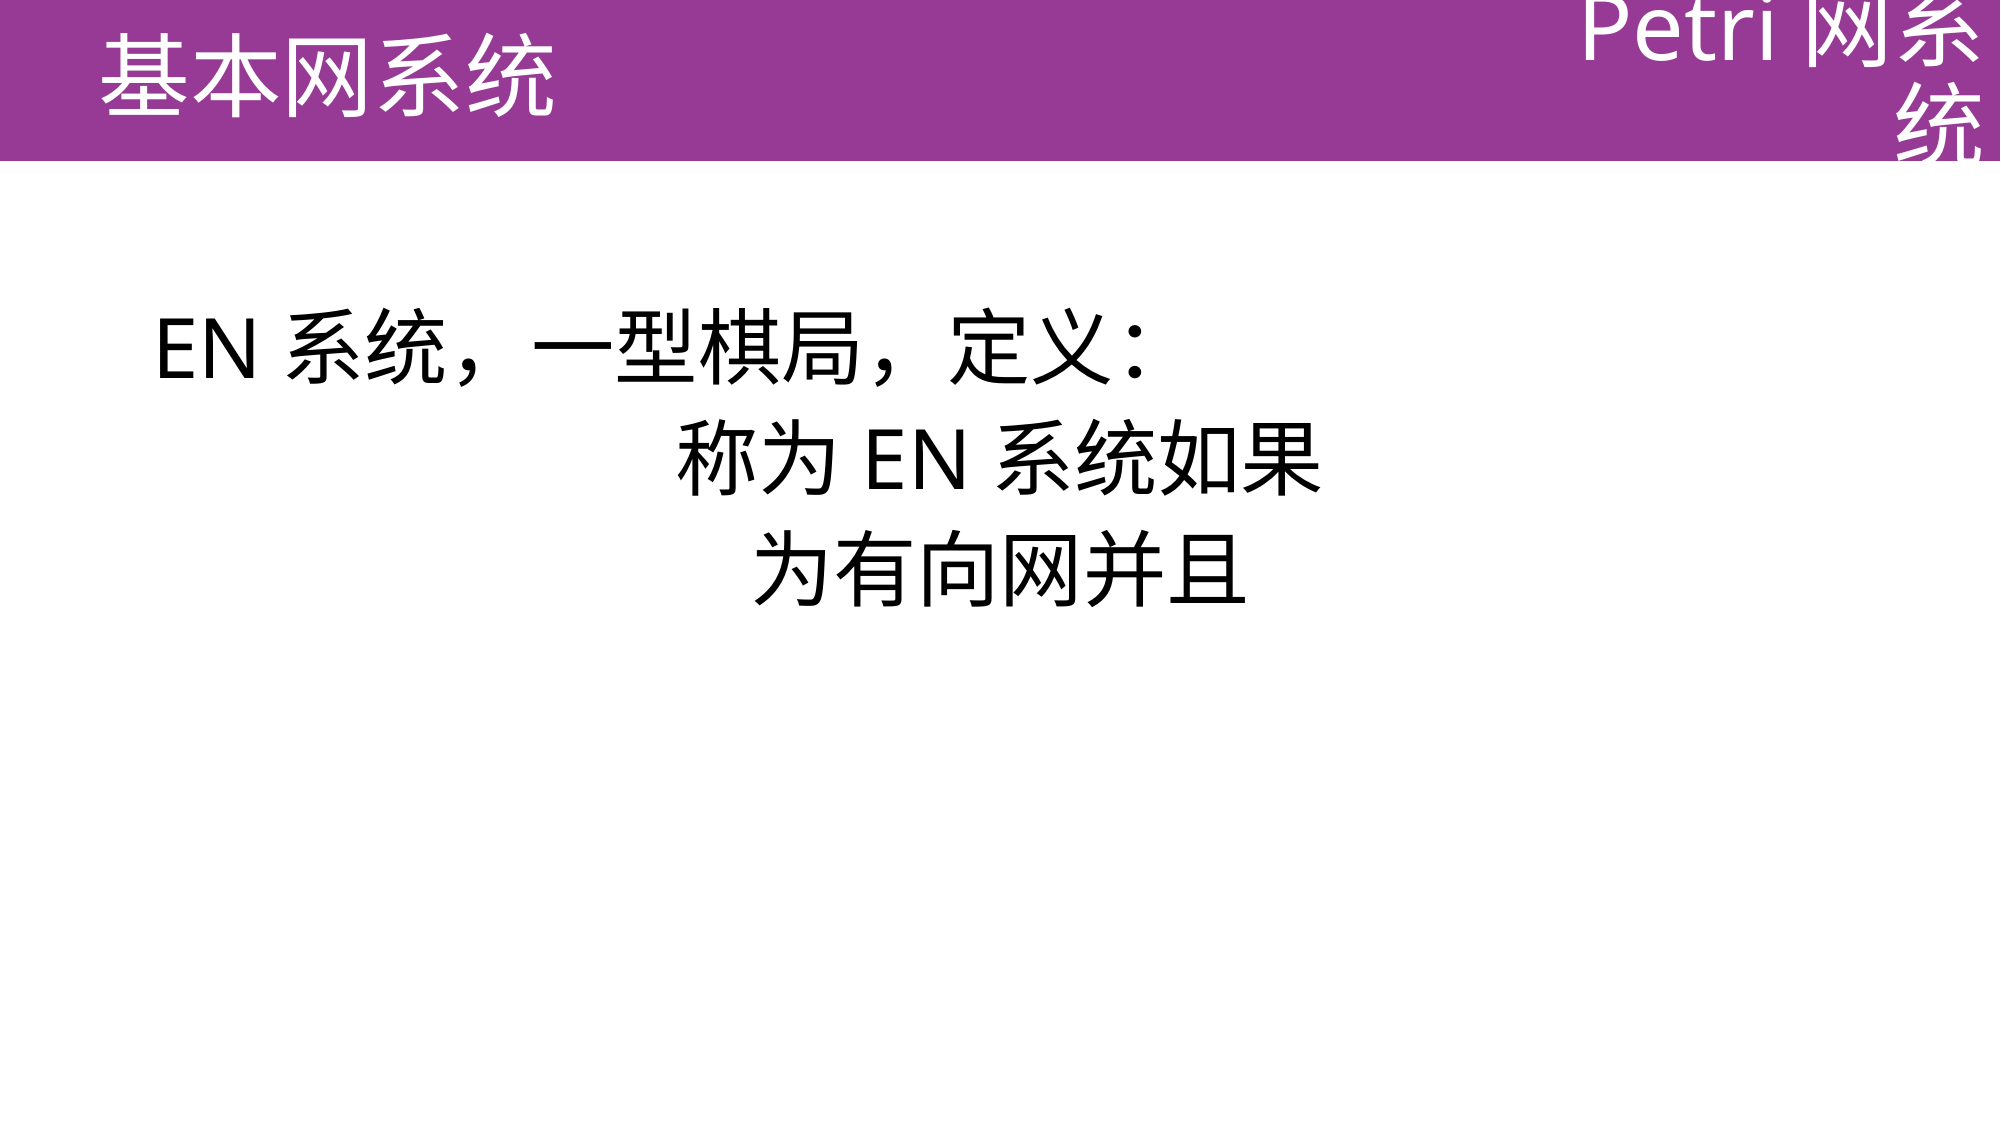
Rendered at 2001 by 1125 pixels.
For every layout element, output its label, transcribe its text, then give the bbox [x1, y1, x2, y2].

title Petri网系统 [1500, 0, 2000, 161]
text_box 基本网系统 [0, 0, 1413, 161]
